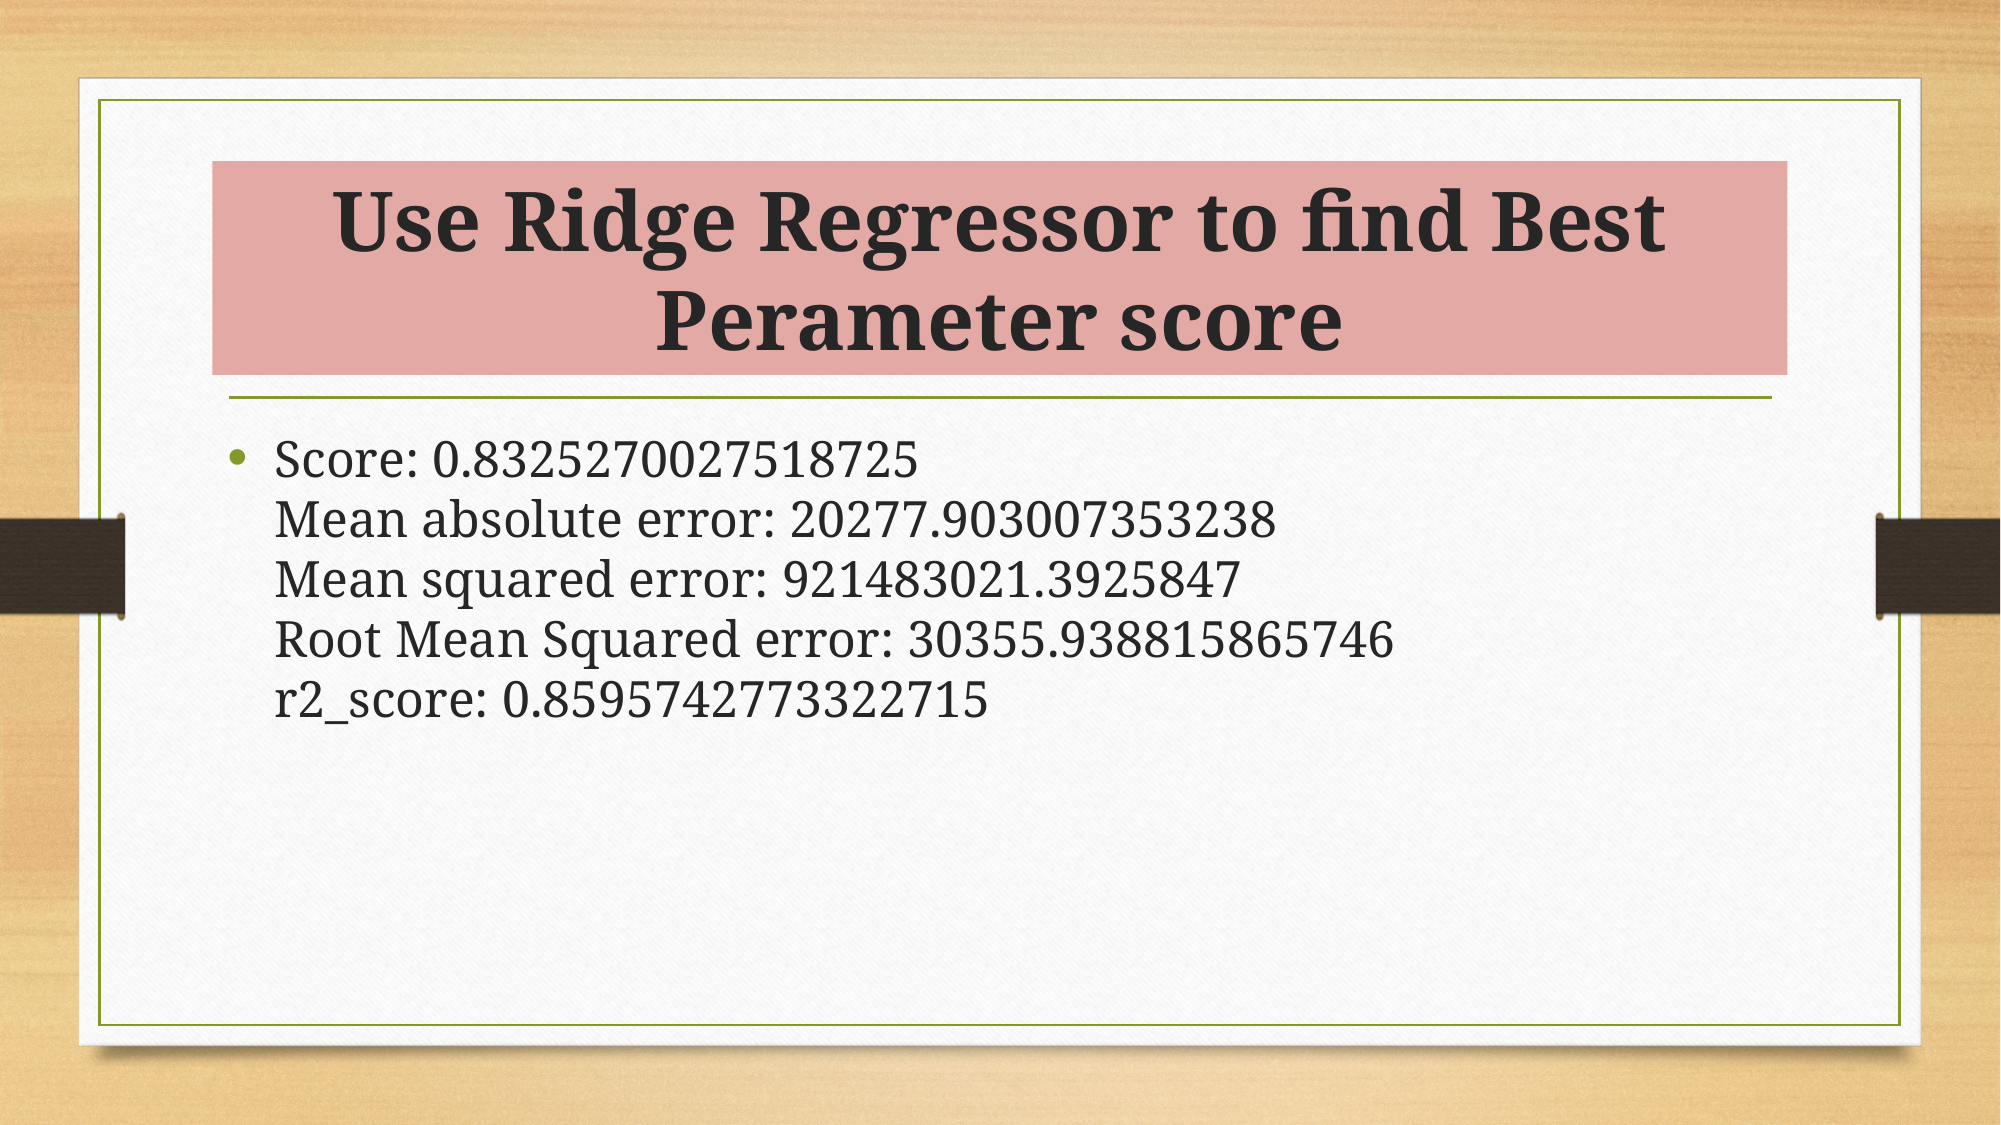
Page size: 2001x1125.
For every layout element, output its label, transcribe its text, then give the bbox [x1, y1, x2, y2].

list Score: 0.8325270027518725 Mean absolute error: 20277.903007353238 Mean squared error: 921483021.3925847 Root Mean Squared error: 30355.938815865746 r2_score: 0.8595742773322715 [212, 419, 1788, 964]
title Use Ridge Regressor to find Best Perameter score [212, 161, 1788, 375]
picture [0, 0, 2001, 1125]
